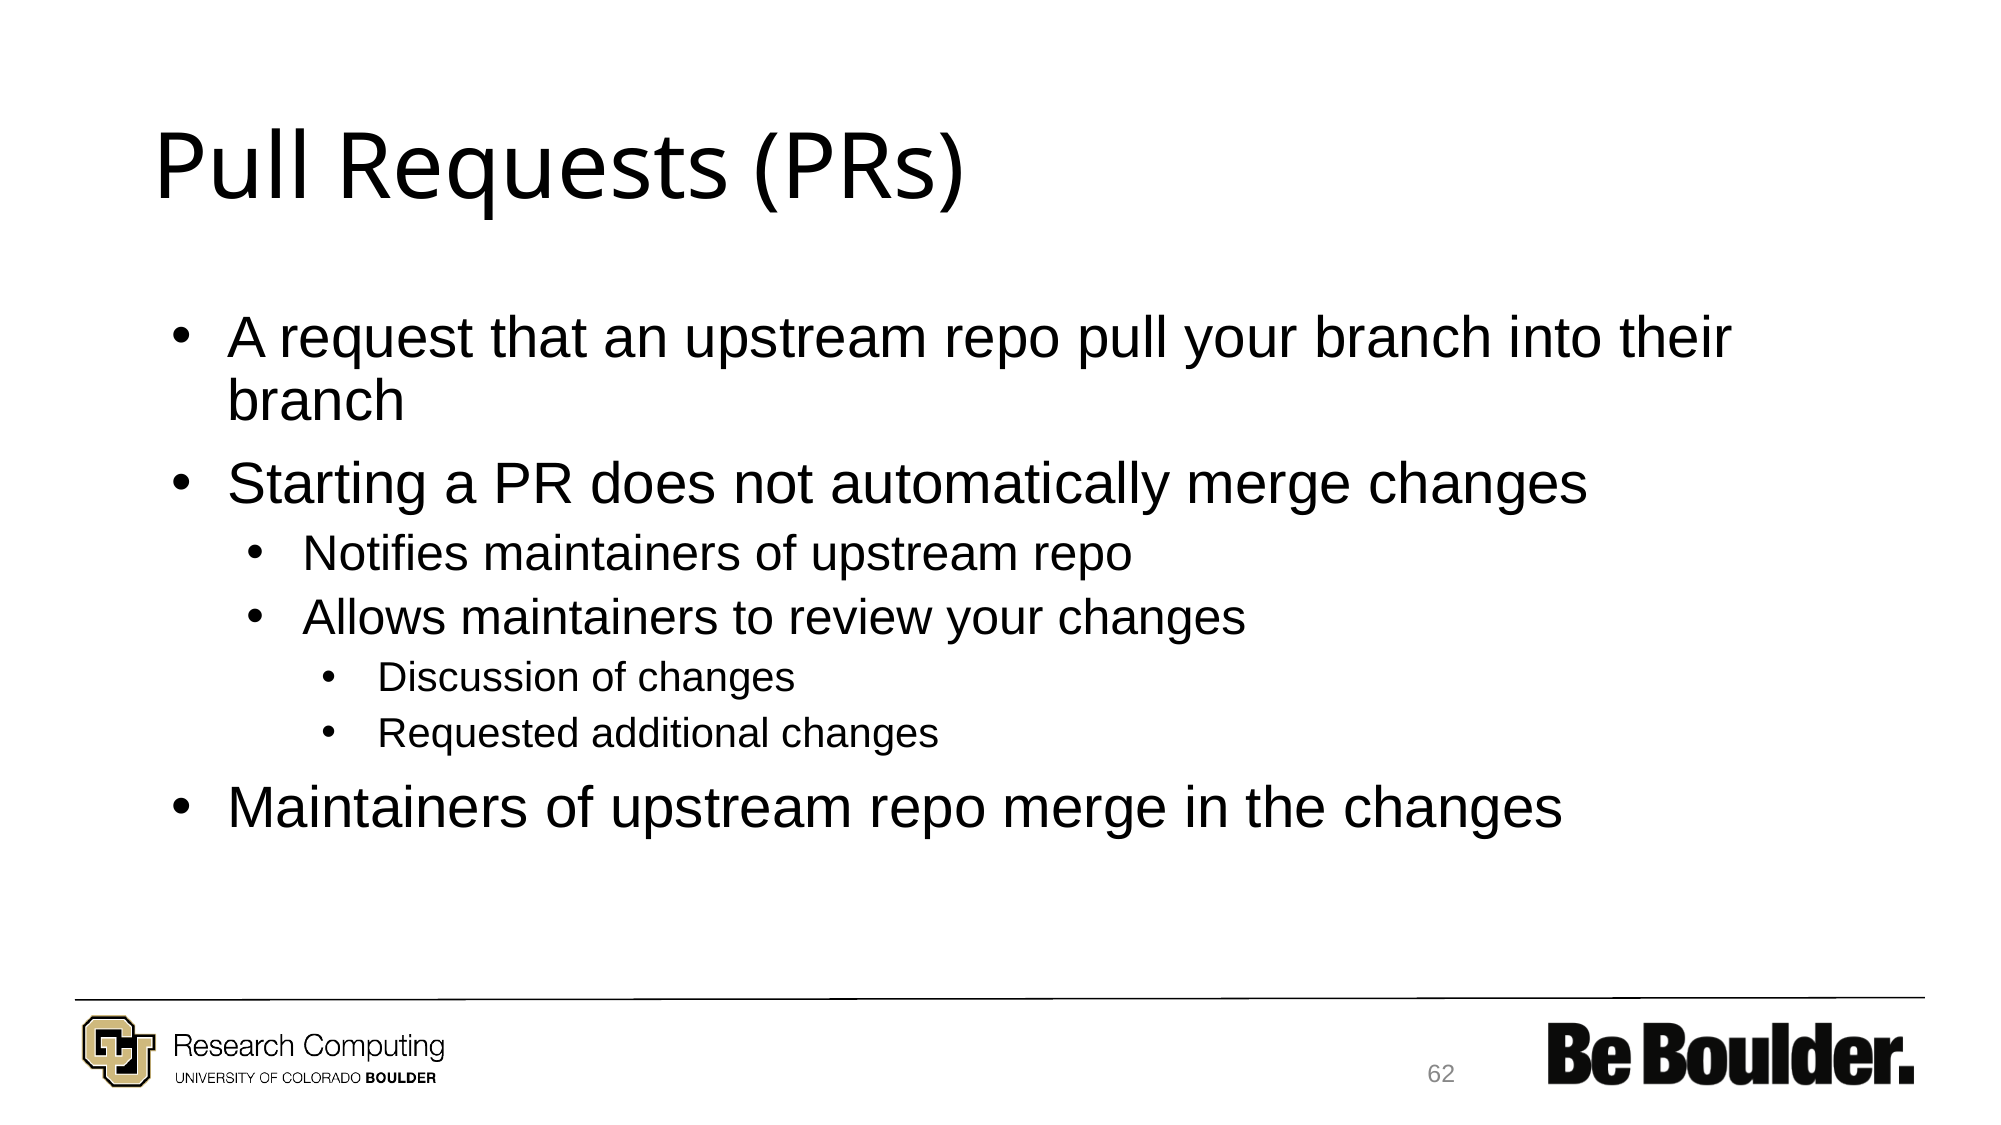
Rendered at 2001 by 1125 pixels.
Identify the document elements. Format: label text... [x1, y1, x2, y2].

picture [1524, 1015, 1938, 1088]
slide_number 62 [1412, 1042, 1525, 1103]
list A request that an upstream repo pull your branch into their branch Starting a PR does not automatically merge changes Notifies maintainers of upstream repo Allows maintainers to review your changes Discussion of changes Requested additional changes Maintainers of upstream repo merge in the changes [137, 299, 1863, 983]
title Pull Requests (PRs) [137, 59, 1863, 278]
picture [81, 1015, 444, 1088]
